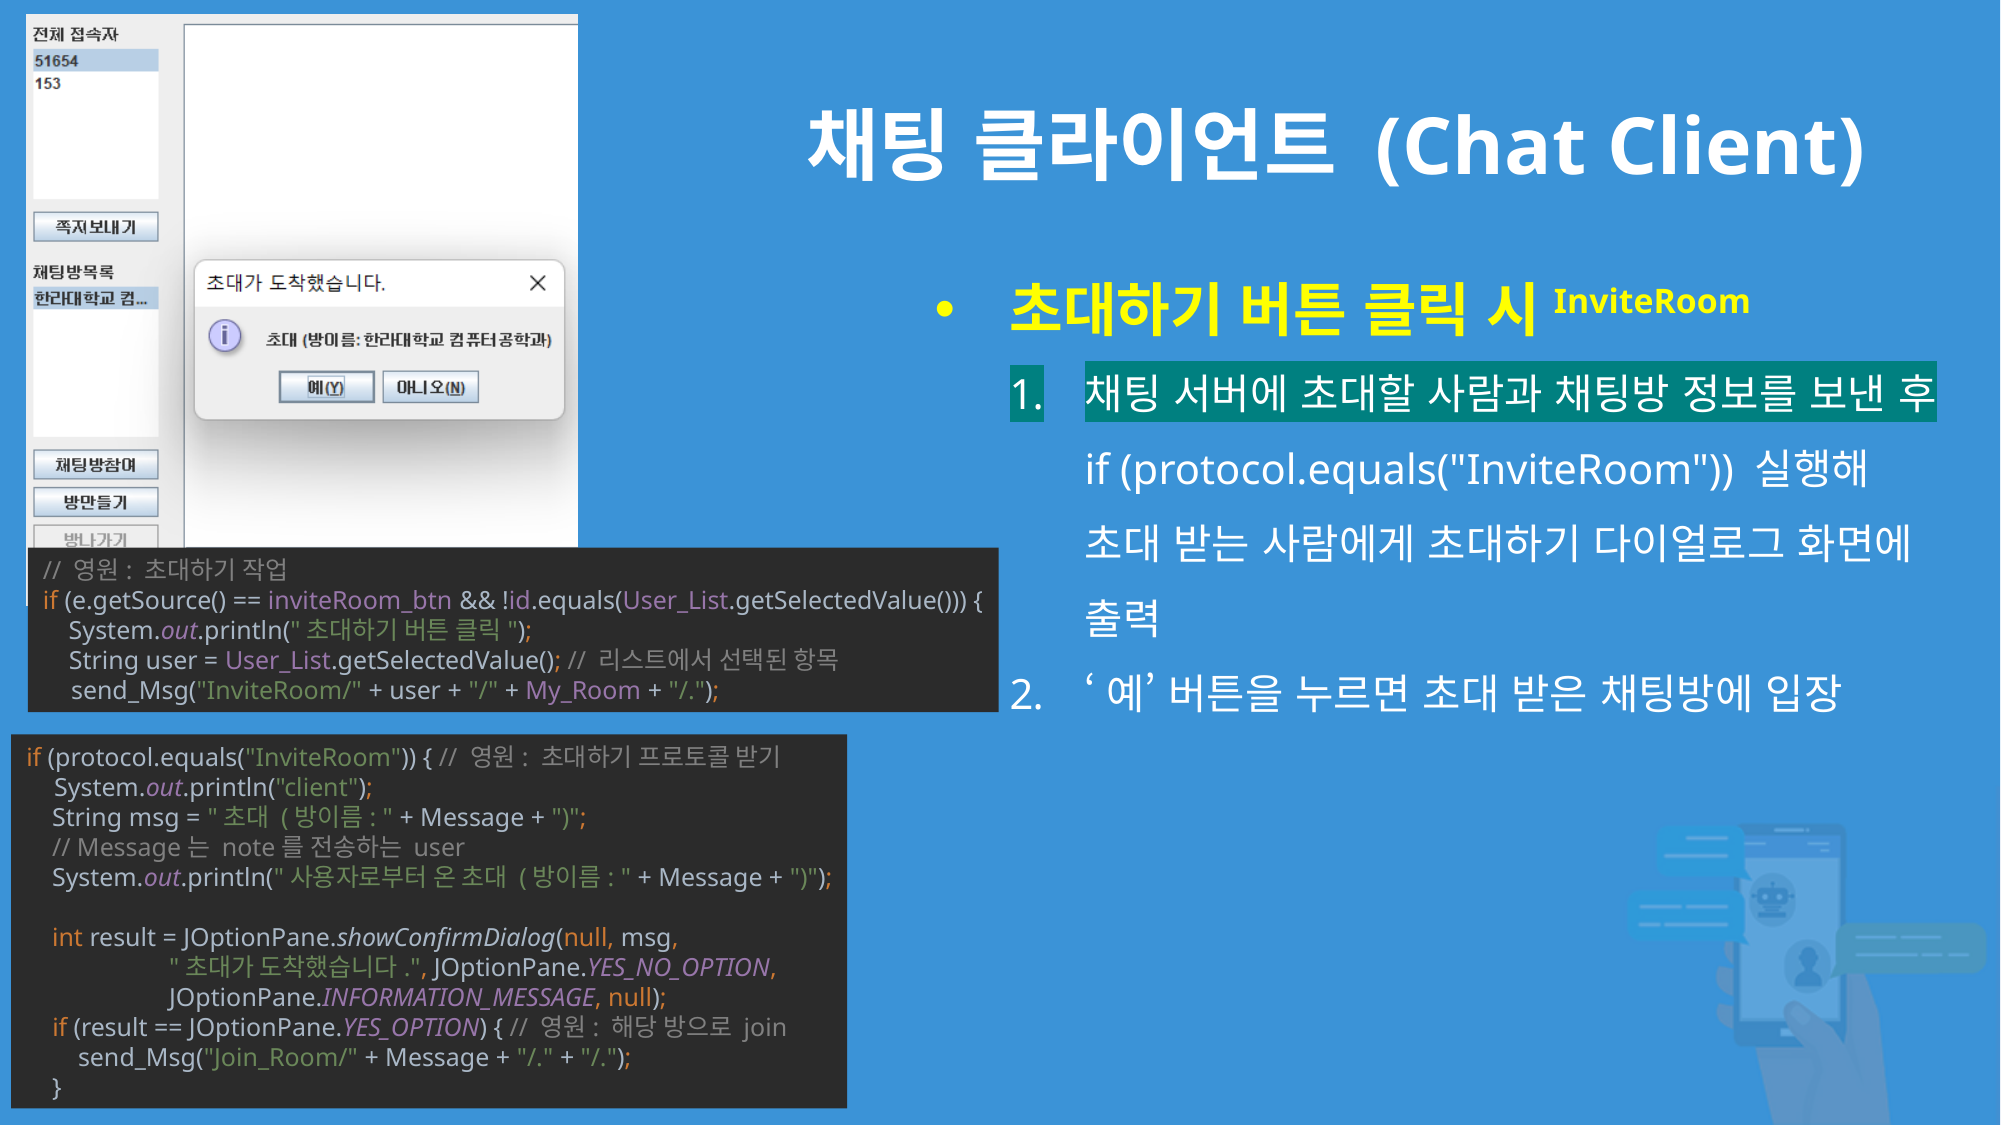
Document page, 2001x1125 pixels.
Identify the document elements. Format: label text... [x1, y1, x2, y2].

title 채팅 클라이언트 (Chat Client) [791, 67, 1991, 231]
picture [0, 0, 2001, 1125]
text_box // 영원: 초대하기 작업 if (e.getSource() == inviteRoom_btn && !id.equals(User_List.getSelectedValue())) { System.out.println("초대하기 버튼 클릭"); String user = User_List.getSelectedValue(); // 리스트에서 선택된 항목 send_Msg("InviteRoom/" + user + "/" + My_Room + "/."); [27, 547, 999, 713]
text_box 초대하기 버튼 클릭 시InviteRoom 채팅 서버에 초대할 사람과 채팅방 정보를 보낸 후 if (protocol.equals("InviteRoom")) 실행해 초대 받는 사람에게 초대하기 다이얼로그 화면에 출력 ‘예’ 버튼을 누르면 초대 받은 채팅방에 입장 [919, 230, 2000, 1125]
text_box if (protocol.equals("InviteRoom")) { // 영원: 초대하기 프로토콜 받기 System.out.println("client"); String msg = "초대 (방이름: " + Message + ")"; // Message는 note를 전송하는 user System.out.println("사용자로부터 온 초대 (방이름: " + Message + ")"); int result = JOptionPane.showConfirmDialog(null, msg, "초대가 도착했습니다.", JOptionPane.YES_NO_OPTION, JOptionPane.INFORMATION_MESSAGE, null); if (result == JOptionPane.YES_OPTION) { // 영원: 해당 방으로 join send_Msg("Join_Room/" + Message + "/." + "/."); } [11, 734, 848, 1109]
